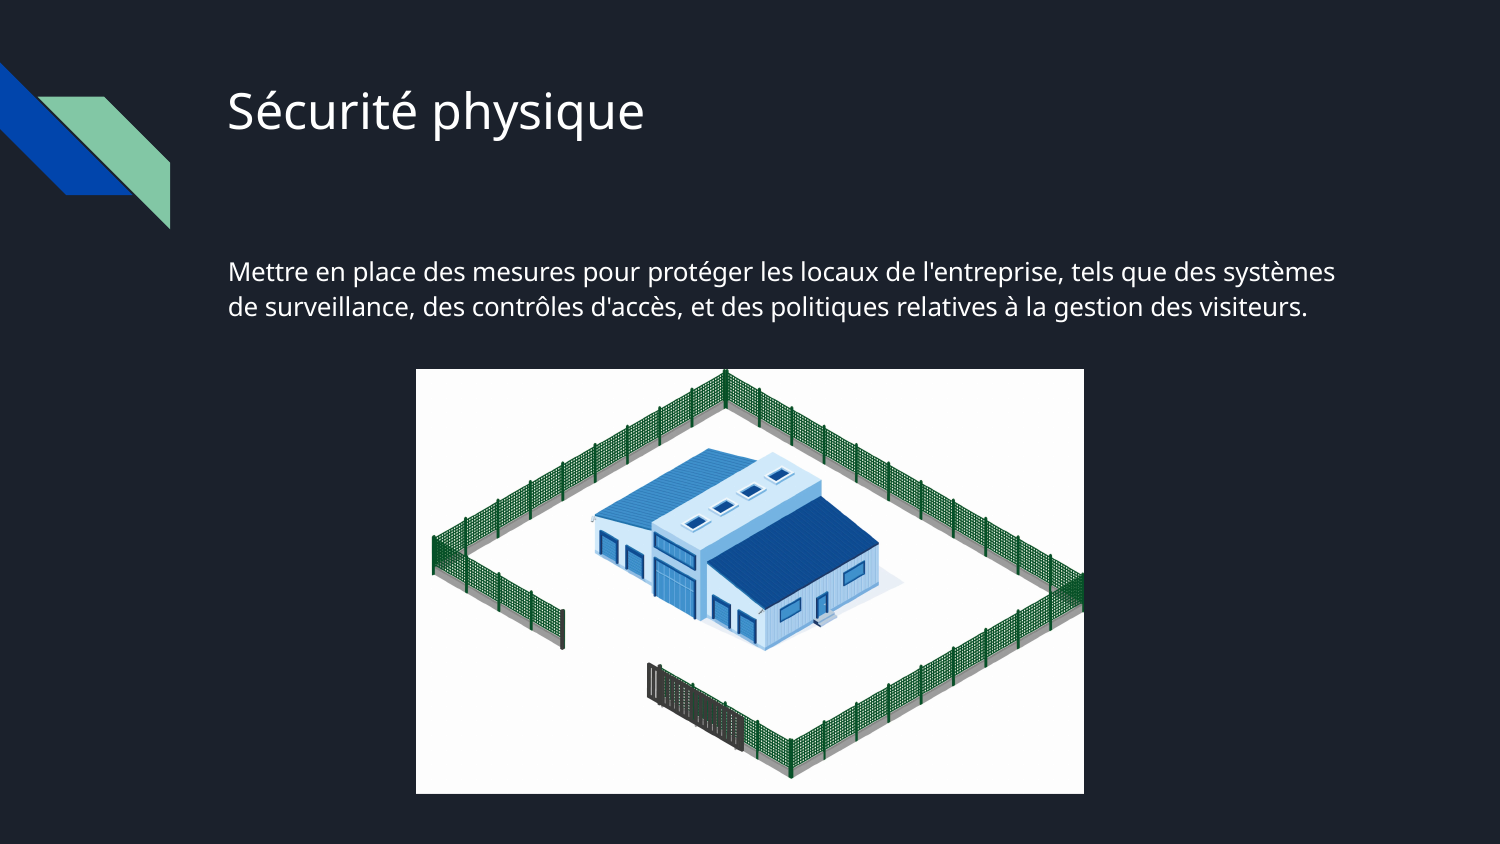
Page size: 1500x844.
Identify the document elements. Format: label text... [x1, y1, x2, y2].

title Sécurité physique [212, 64, 1368, 215]
list Mettre en place des mesures pour protéger les locaux de l'entreprise, tels que des systèmes de surveillance, des contrôles d'accès, et des politiques relatives à la gestion des visiteurs. [212, 235, 1368, 349]
picture [416, 369, 1084, 794]
